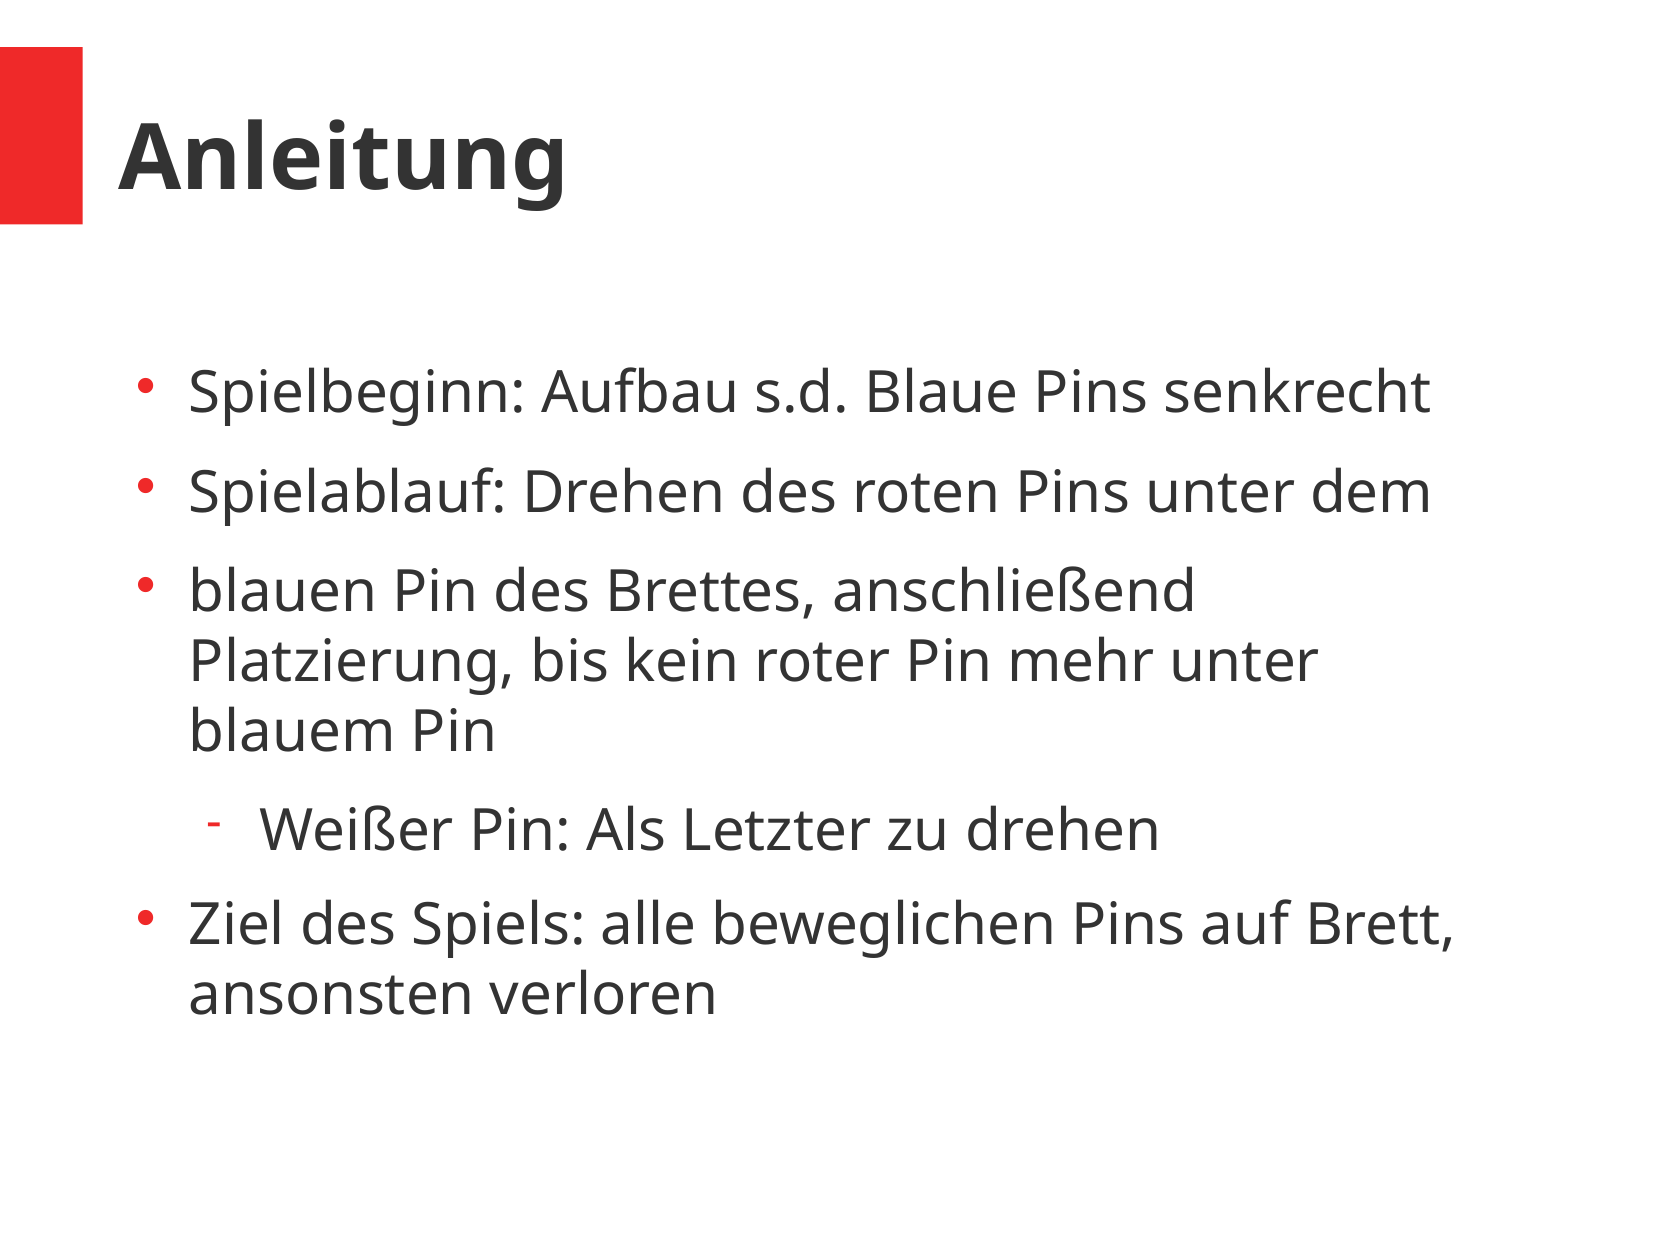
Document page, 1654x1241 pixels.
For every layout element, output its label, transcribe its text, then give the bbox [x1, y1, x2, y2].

text_box Anleitung [118, 49, 1571, 257]
text_box Spielbeginn: Aufbau s.d. Blaue Pins senkrecht Spielablauf: Drehen des roten Pins unter dem blauen Pin des Brettes, anschließend Platzierung, bis kein roter Pin mehr unter blauem Pin Weißer Pin: Als Letzter zu drehen Ziel des Spiels: alle beweglichen Pins auf Brett, ansonsten verloren [118, 354, 1536, 1074]
